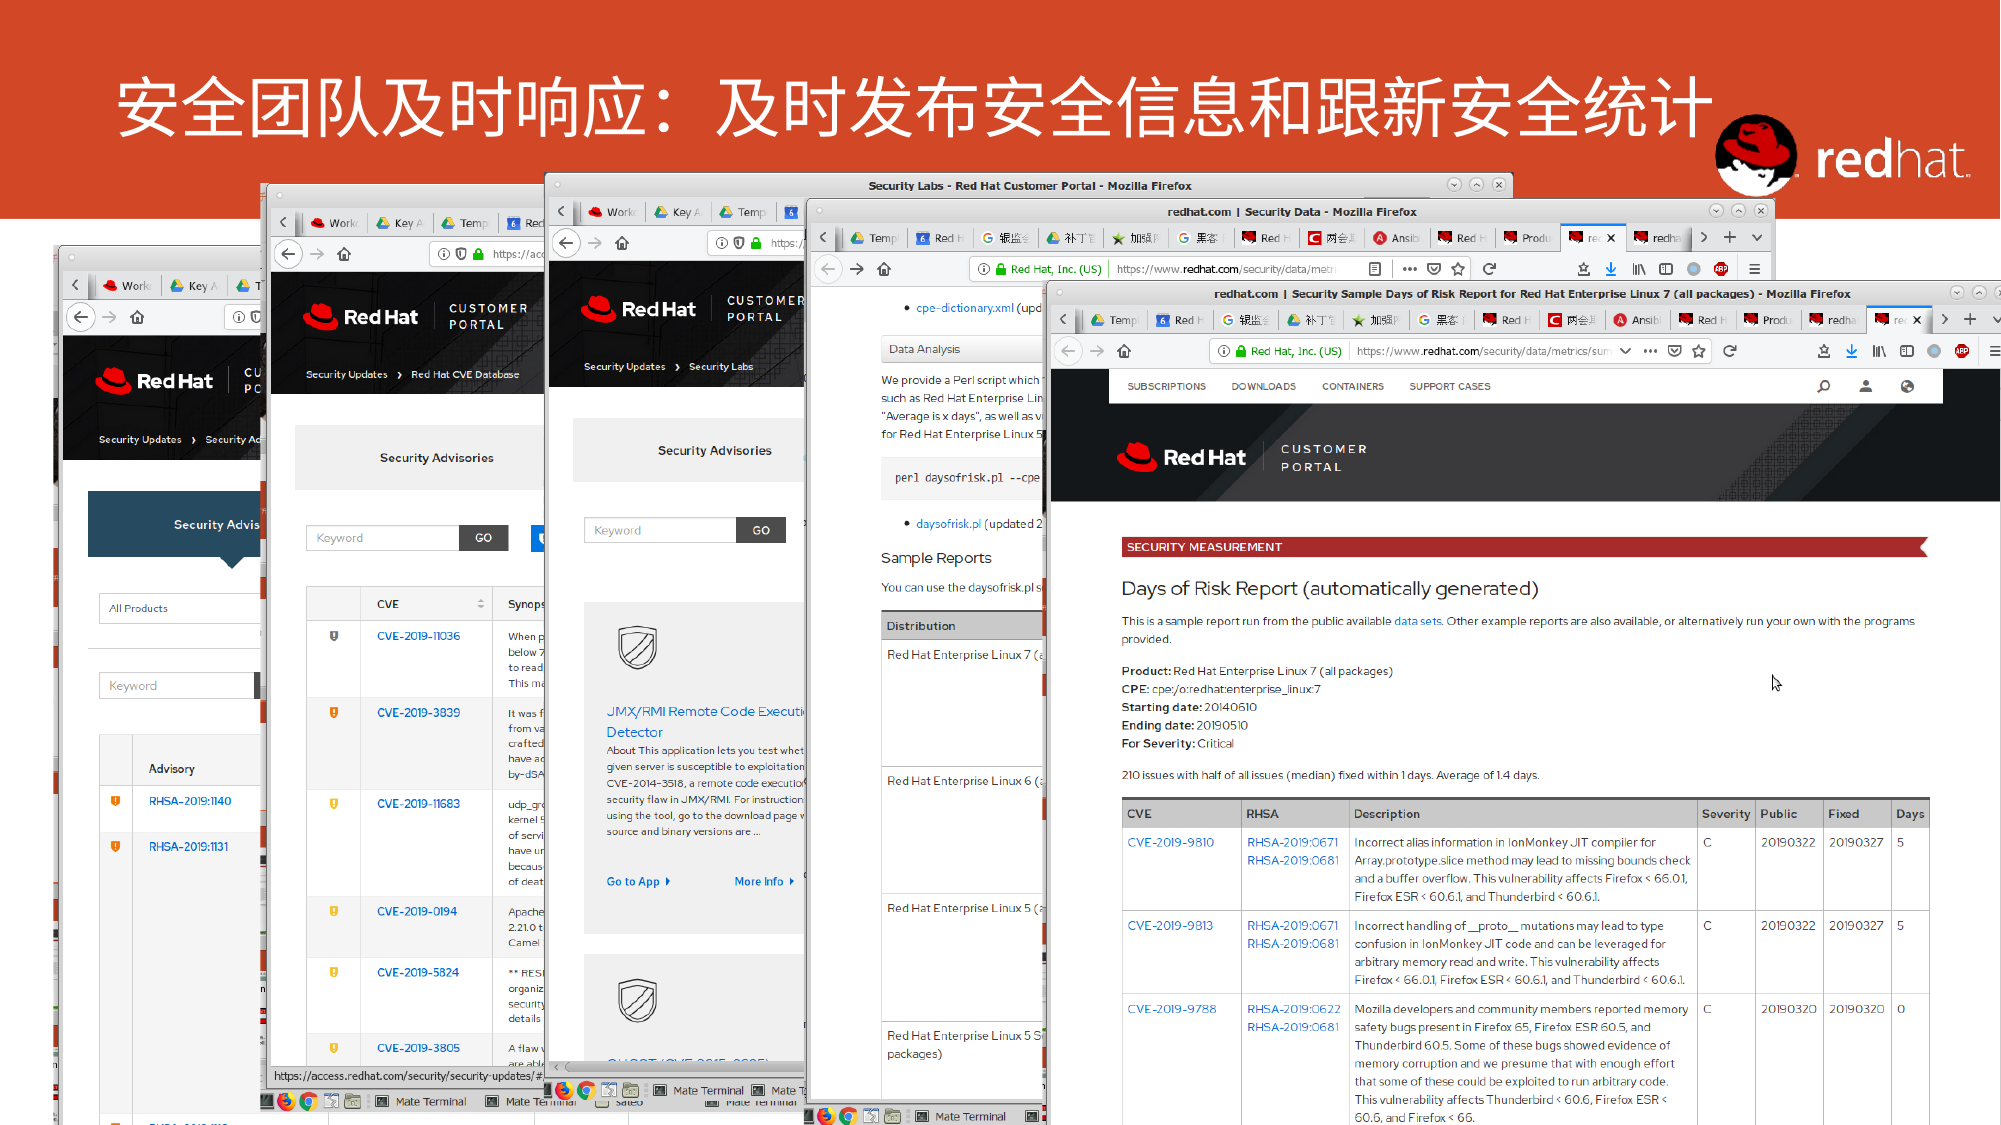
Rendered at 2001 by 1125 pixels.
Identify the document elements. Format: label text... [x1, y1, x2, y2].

title 安全团队及时响应：及时发布安全信息和跟新安全统计 [99, 0, 1863, 154]
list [53, 245, 803, 1125]
picture [260, 98, 2001, 1125]
